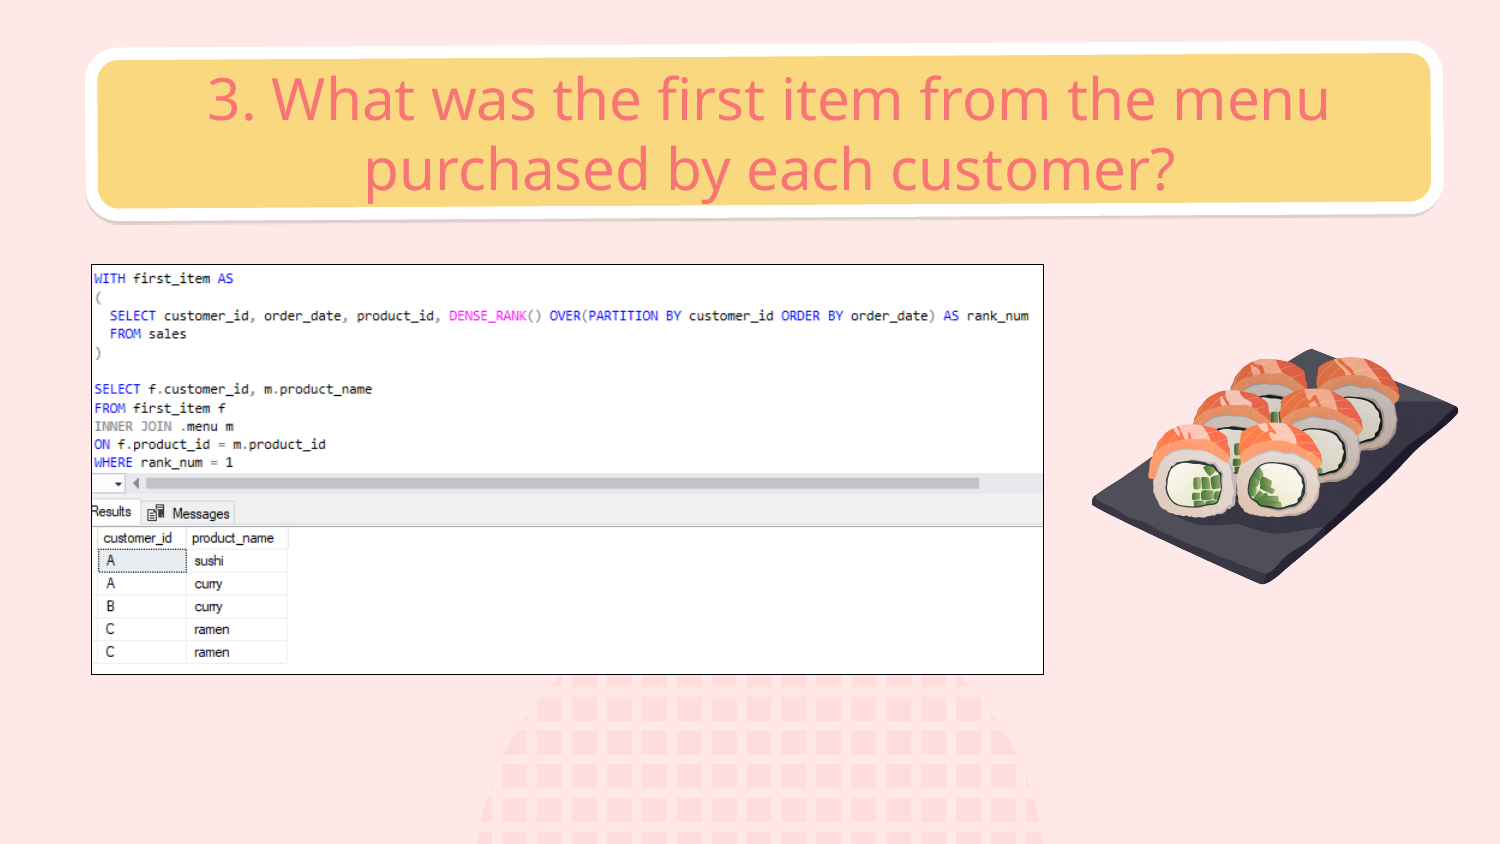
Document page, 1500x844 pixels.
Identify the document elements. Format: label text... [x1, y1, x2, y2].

title 3. What was the first item from the menu purchased by each customer? [116, 96, 1423, 238]
picture [1069, 326, 1482, 606]
picture [90, 263, 1045, 675]
text_box [91, 46, 1438, 215]
